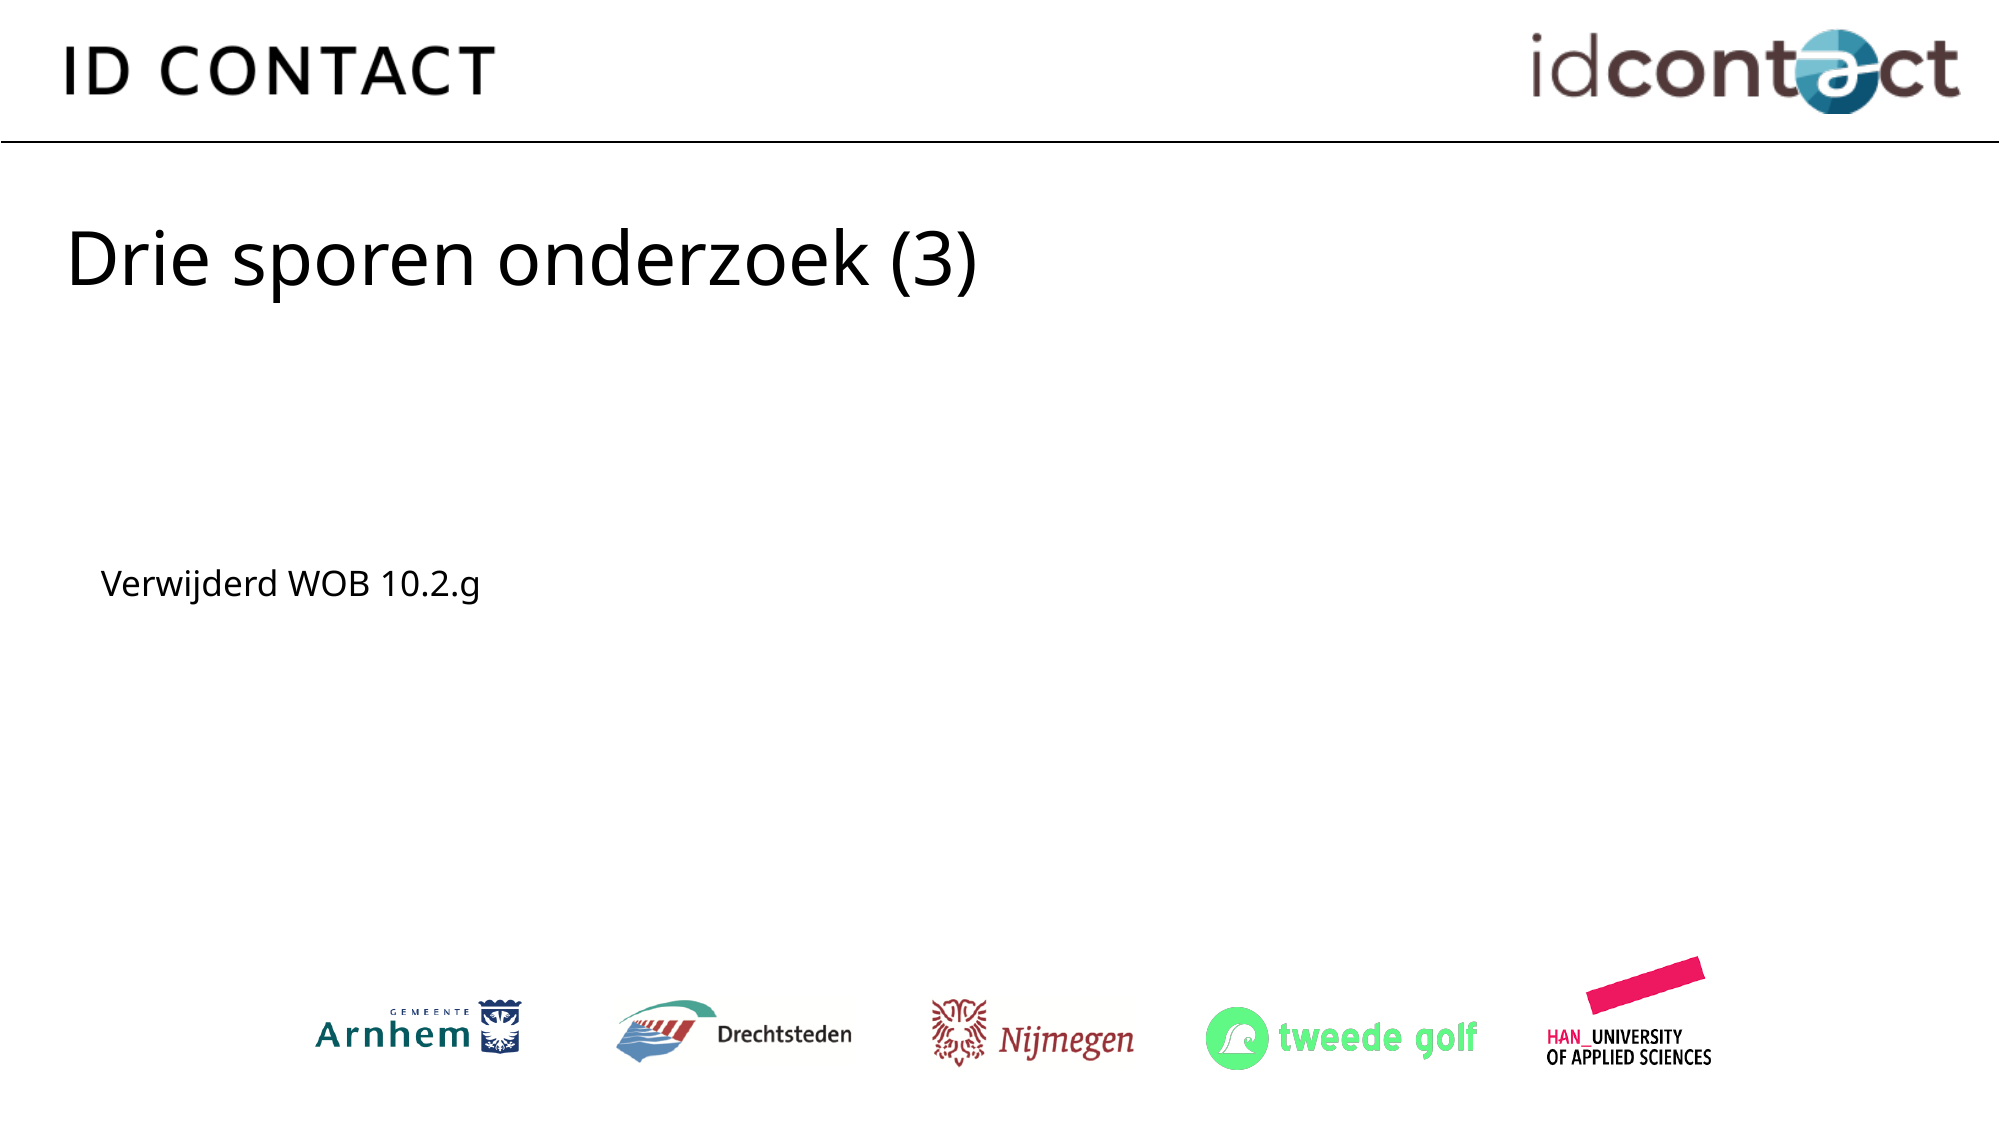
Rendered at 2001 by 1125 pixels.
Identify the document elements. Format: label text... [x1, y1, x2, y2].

table_header [1, 0, 1999, 141]
text_box Verwijderd WOB 10.2.g [85, 527, 932, 615]
picture [41, 21, 531, 114]
text_box Drie sporen onderzoek (3) [50, 166, 2000, 350]
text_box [289, 928, 1711, 1092]
picture [1532, 27, 1961, 114]
